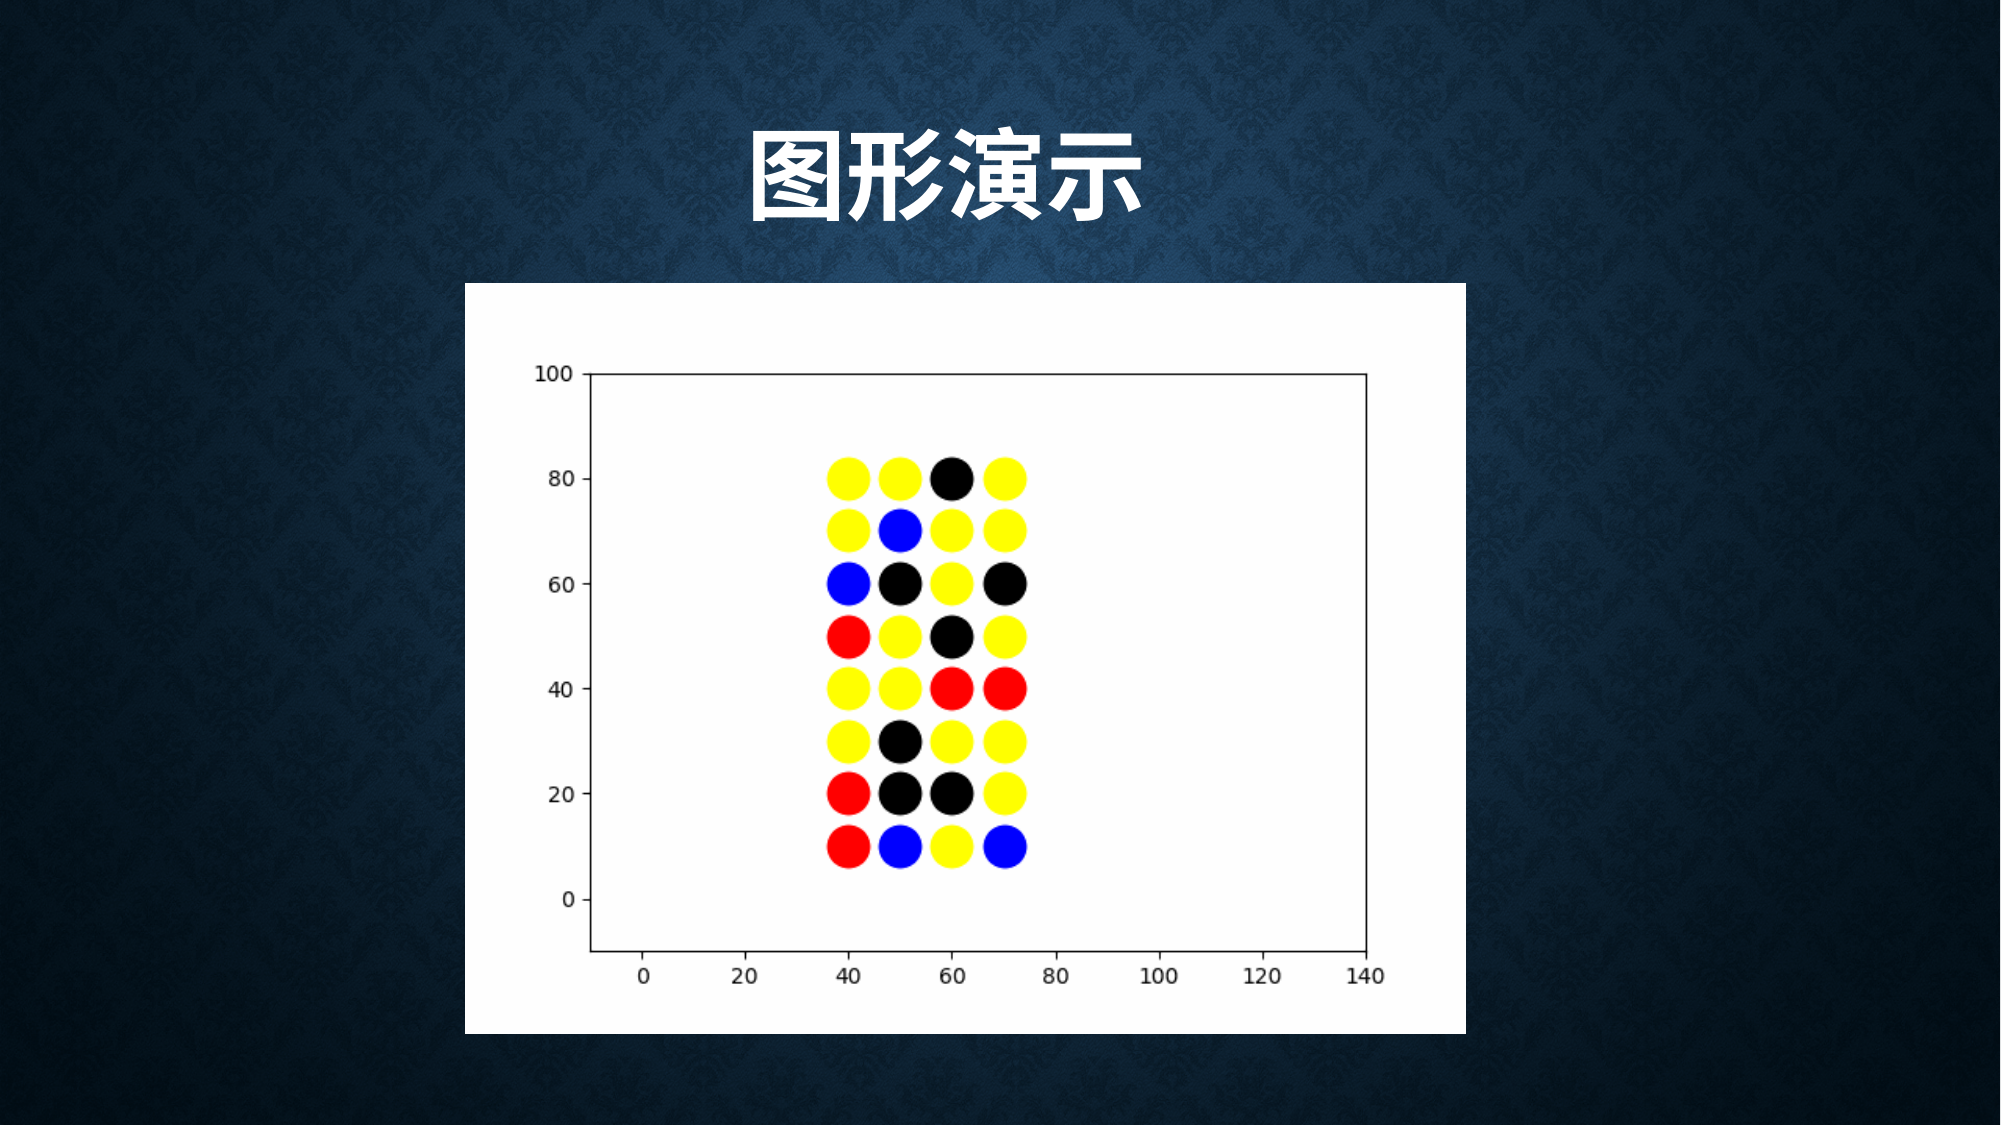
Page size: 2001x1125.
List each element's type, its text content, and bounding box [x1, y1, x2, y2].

picture [465, 282, 1467, 1034]
title 图形演示 [208, 71, 1686, 243]
